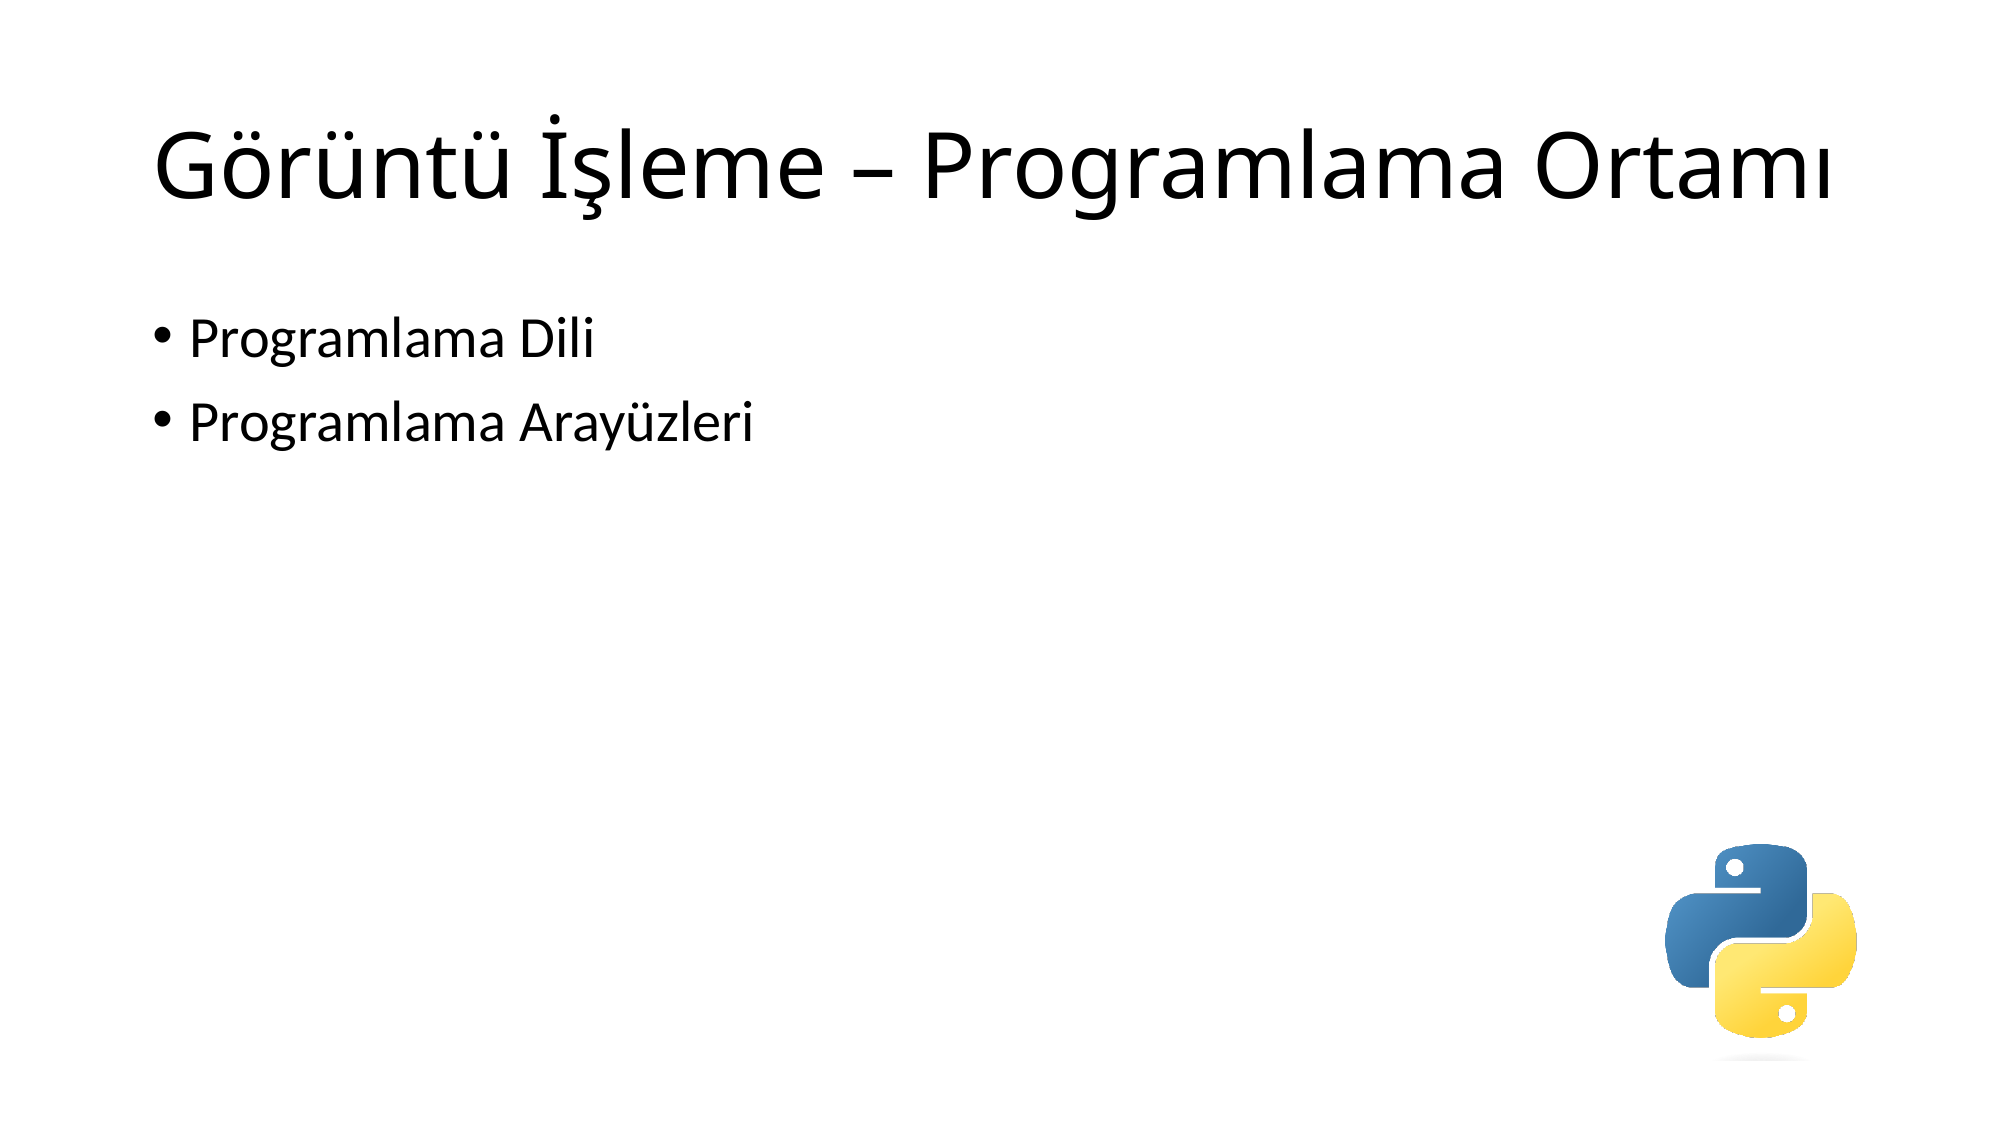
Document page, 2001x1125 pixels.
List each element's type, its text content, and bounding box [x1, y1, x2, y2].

picture [1665, 844, 1863, 1061]
title Görüntü İşleme – Programlama Ortamı [137, 59, 1863, 278]
list Programlama Dili Programlama Arayüzleri [137, 299, 1863, 1014]
